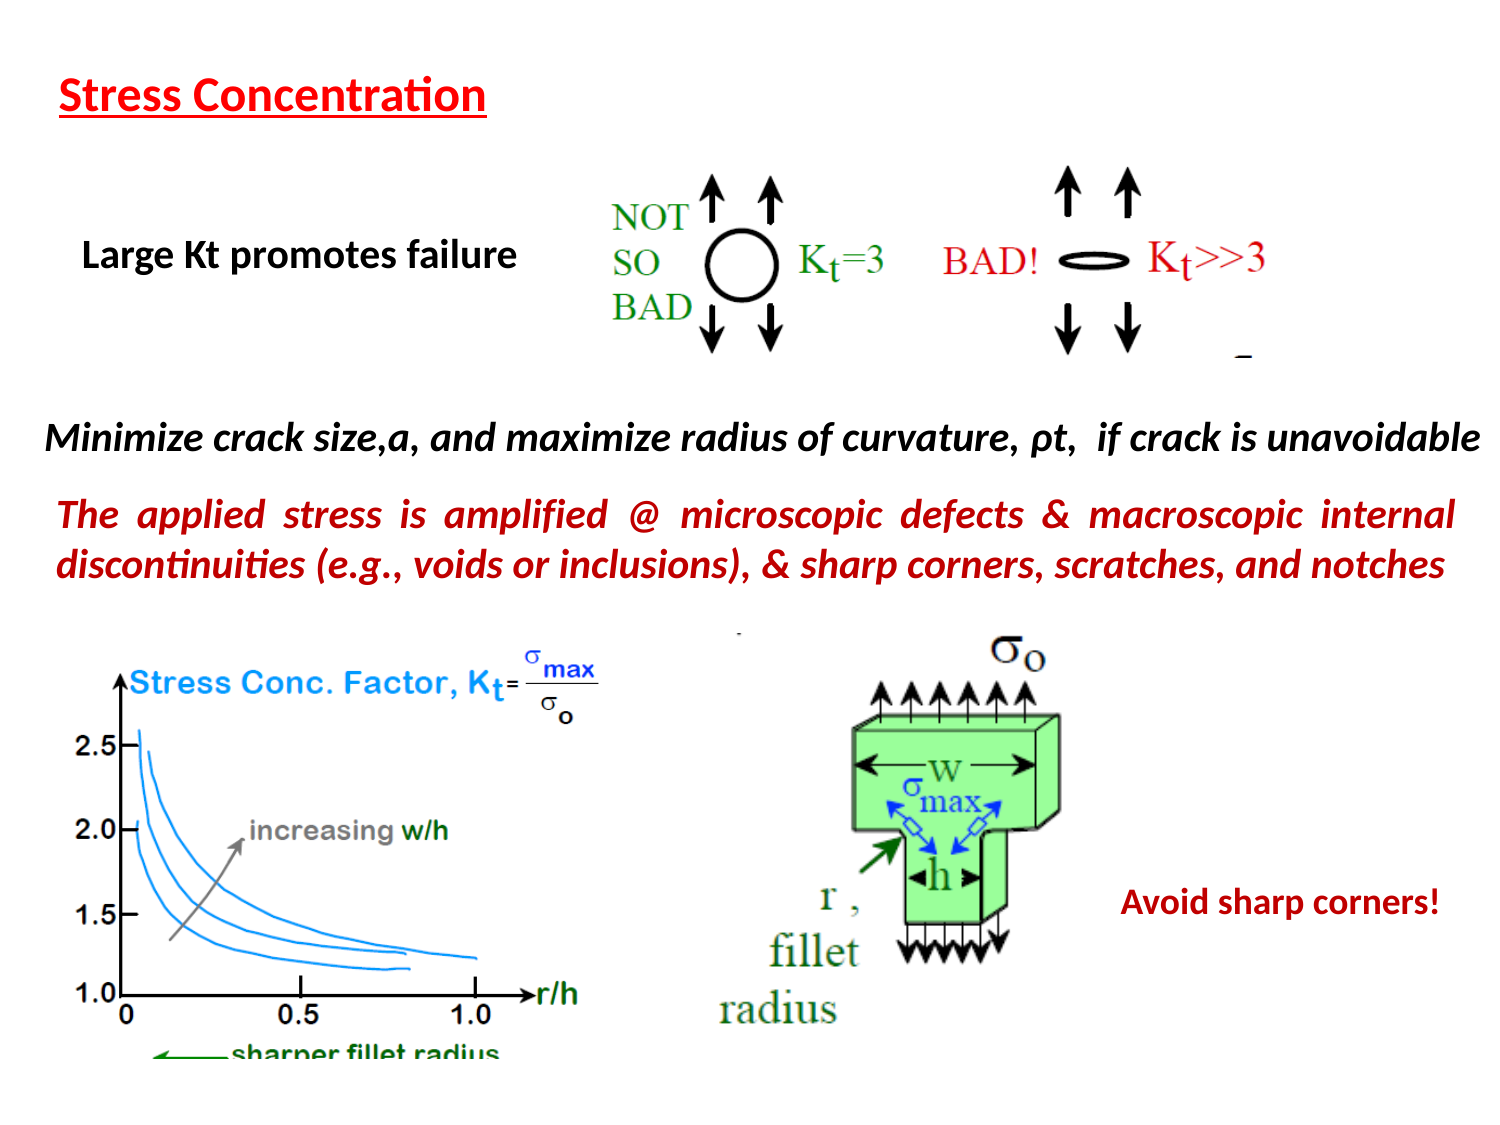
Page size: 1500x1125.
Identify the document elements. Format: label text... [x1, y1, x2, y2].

picture [40, 644, 631, 1059]
text_box Large Kt promotes failure [67, 219, 533, 285]
text_box The applied stress is amplified @ microscopic defects & macroscopic internal discontinuities (e.g., voids or inclusions), & sharp corners, scratches, and notches [41, 479, 1471, 595]
text_box Stress Concentration [43, 54, 503, 130]
text_box Minimize crack size,a, and maximize radius of curvature, ρt, if crack is unavoidable [29, 402, 1500, 468]
text_box Avoid sharp corners! [1121, 869, 1457, 930]
picture [702, 633, 1117, 1030]
picture [596, 160, 1282, 358]
